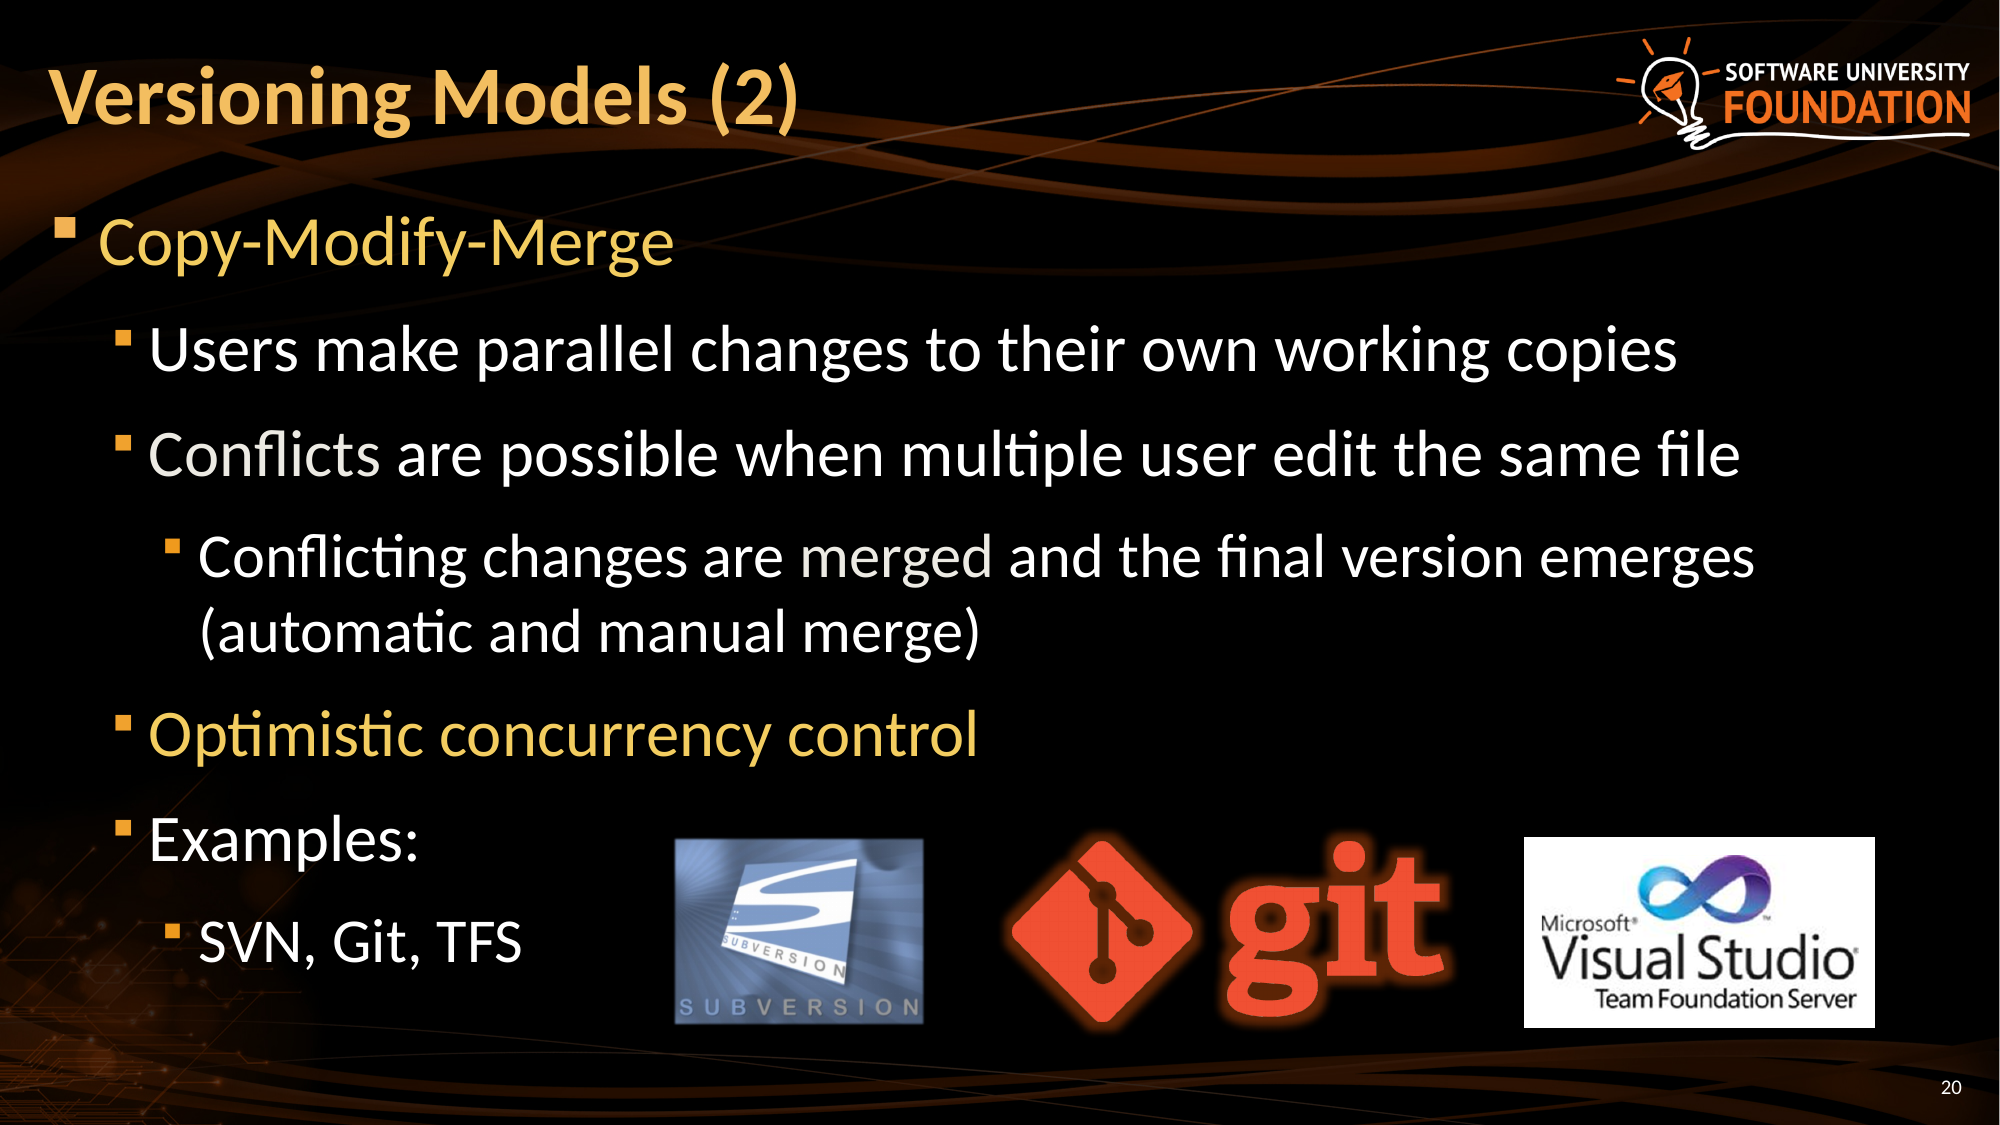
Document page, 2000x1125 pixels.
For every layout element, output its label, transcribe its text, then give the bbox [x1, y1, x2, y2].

title Versioning Models (2) [1000, 829, 1457, 1035]
picture [0, 0, 2000, 1125]
list Copy-Modify-Merge Users make parallel changes to their own working copies Conflicts are possible when multiple user edit the same file Conflicting changes are merged and the final version emerges (automatic and manual merge) Optimistic concurrency control Examples: SVN, Git, TFS [31, 188, 1968, 1103]
title Versioning Models (2) [30, 6, 1602, 189]
